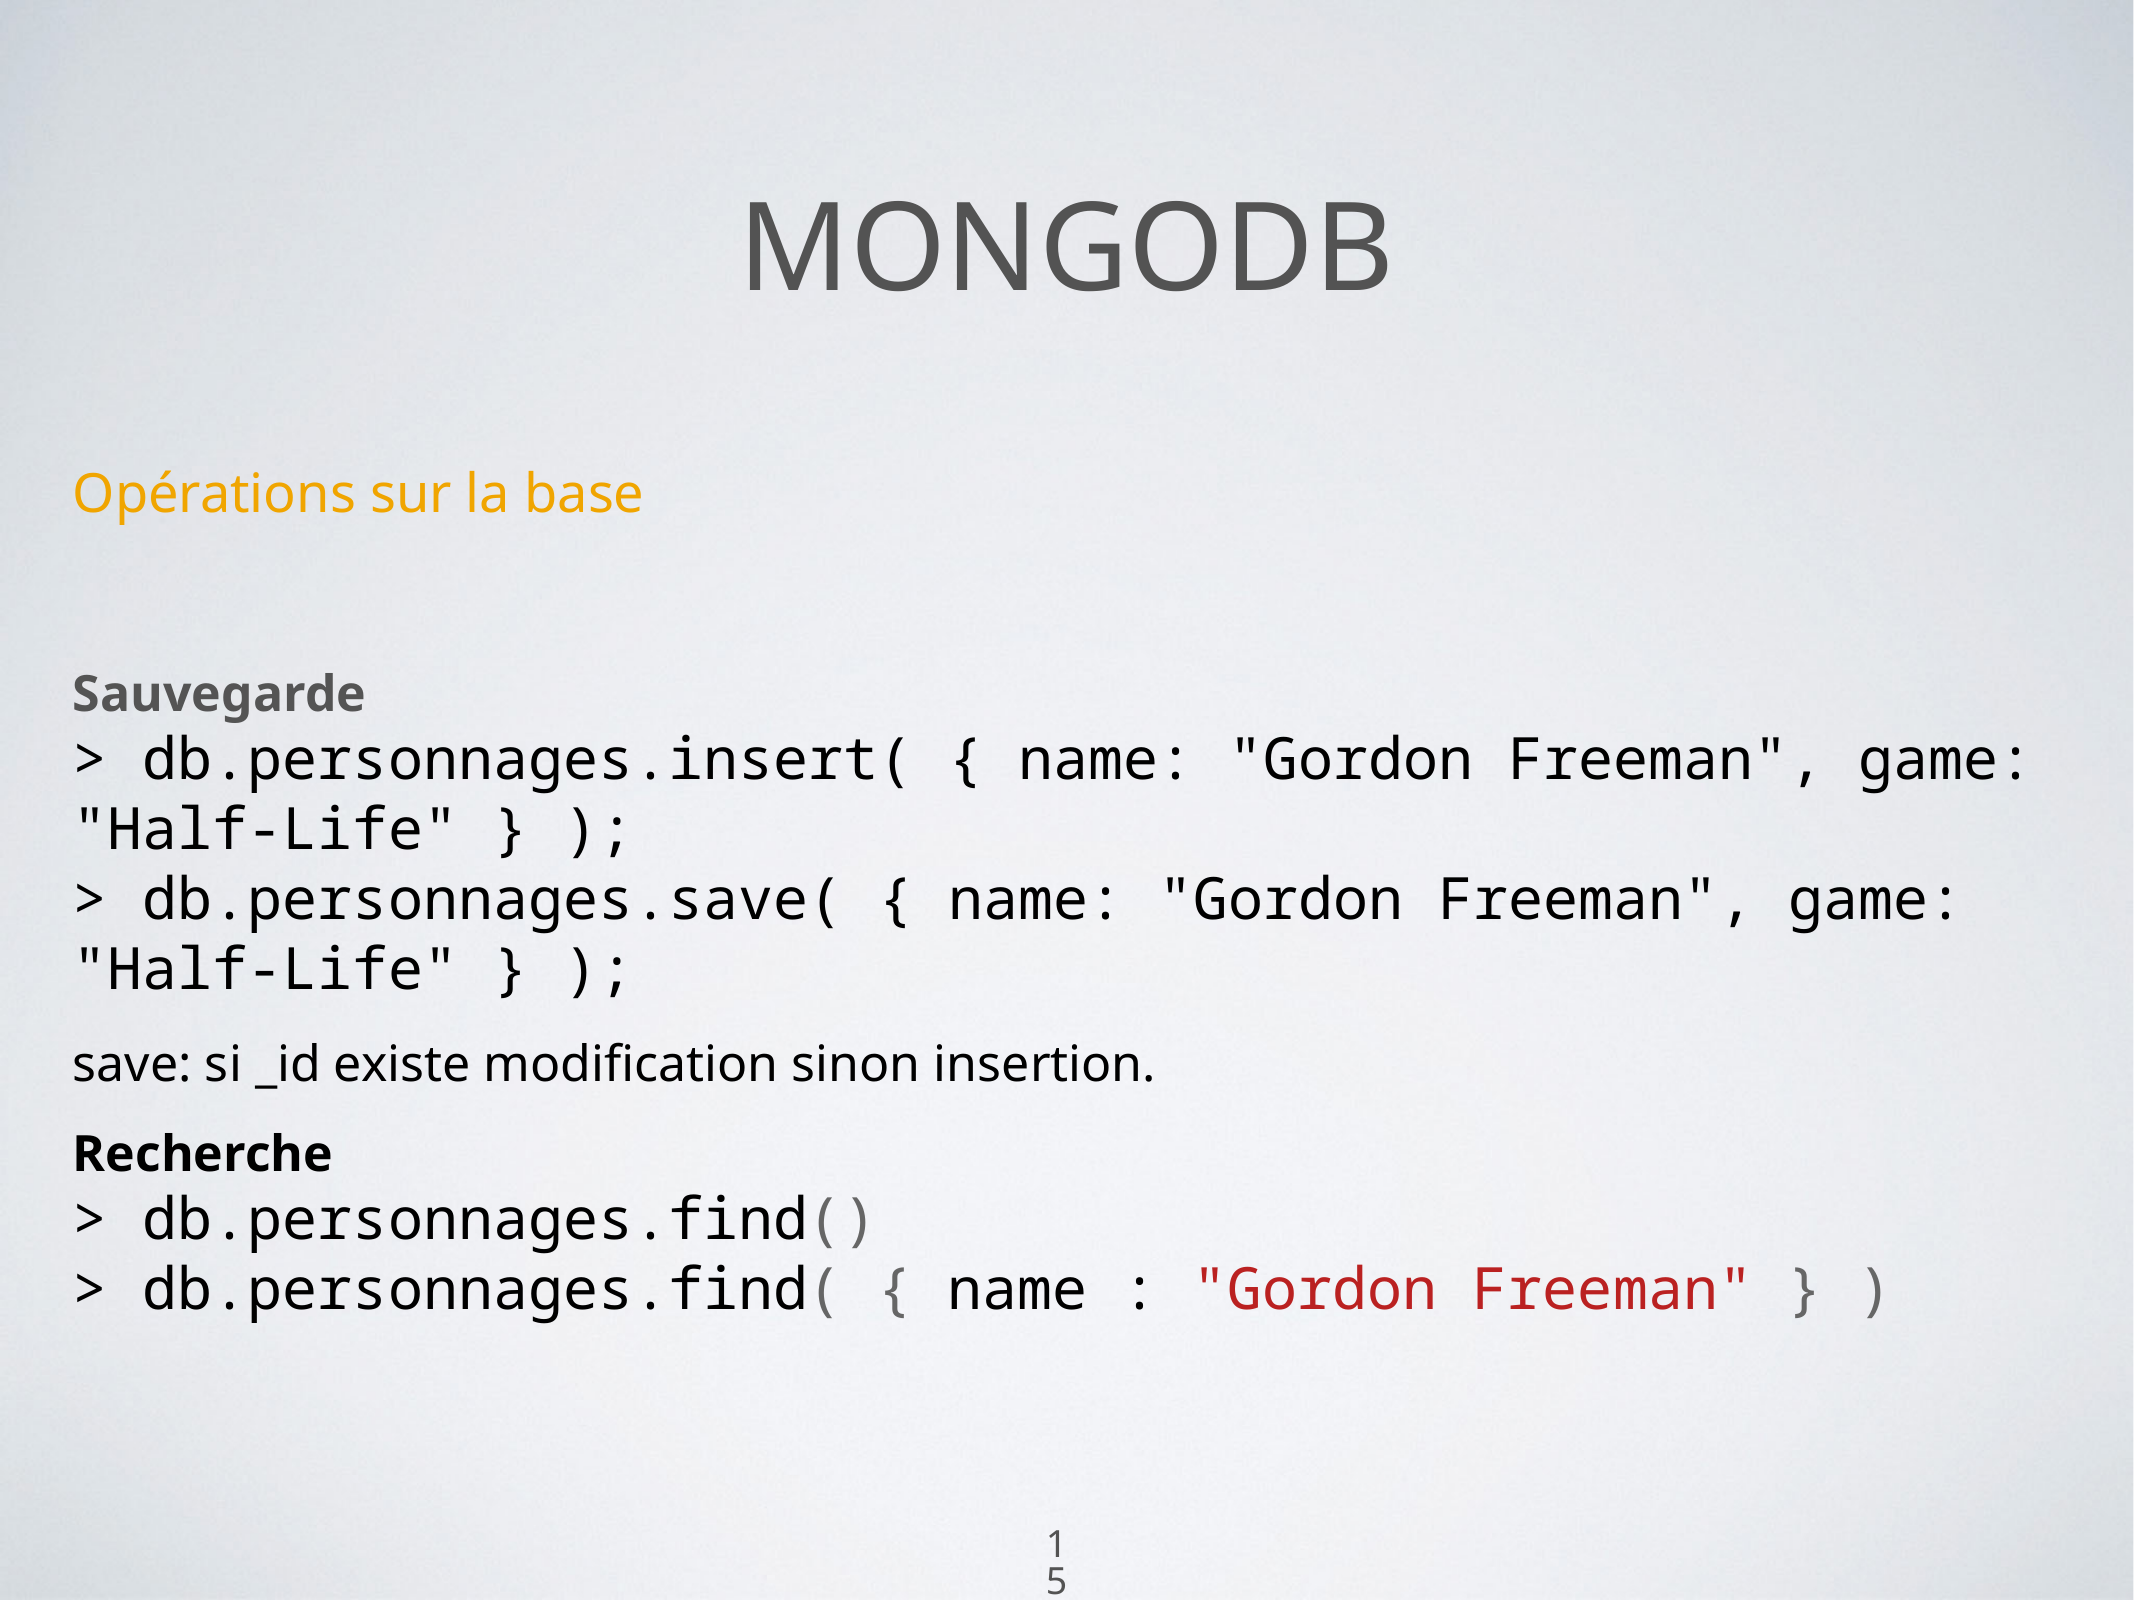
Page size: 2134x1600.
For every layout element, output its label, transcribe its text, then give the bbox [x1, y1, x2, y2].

title Mongodb [57, 41, 2076, 443]
text_box Opérations sur la base Sauvegarde > db.personnages.insert( { name: "Gordon Freeman", game: "Half-Life" } ); > db.personnages.save( { name: "Gordon Freeman", game: "Half-Life" } ); save: si _id existe modification sinon insertion. Recherche > db.personnages.find() > db.personnages.find( { name : "Gordon Freeman" } ) [64, 255, 2082, 1425]
slide_number 15 [1036, 1520, 1095, 1580]
picture [0, 0, 2134, 1600]
